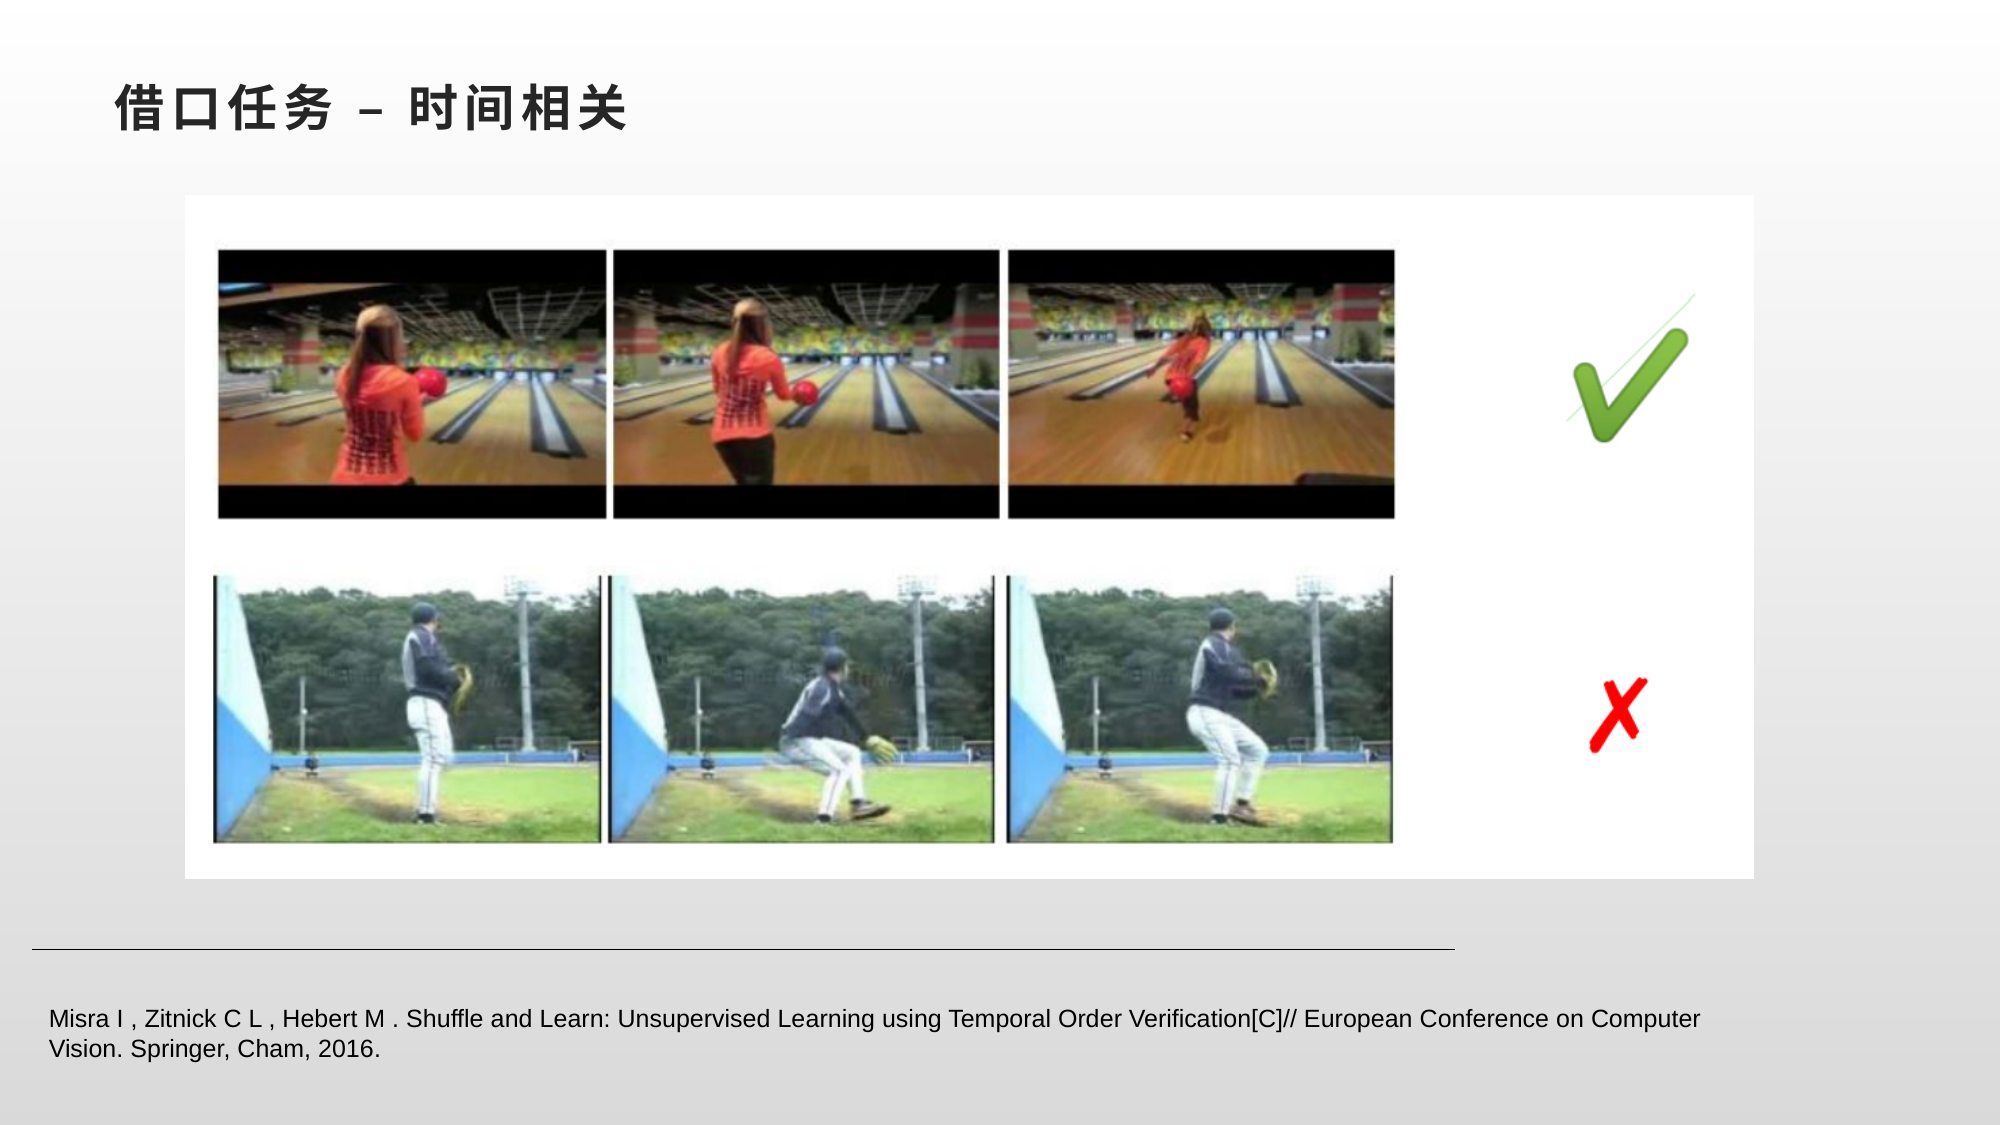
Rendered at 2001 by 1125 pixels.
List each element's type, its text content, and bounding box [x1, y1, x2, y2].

text_box Misra I , Zitnick C L , Hebert M . Shuffle and Learn: Unsupervised Learning using Temporal Order Verification[C]// European Conference on Computer Vision. Springer, Cham, 2016. [33, 994, 1762, 1100]
title 借口任务 – 时间相关 [100, 45, 1839, 168]
picture [185, 195, 1754, 879]
